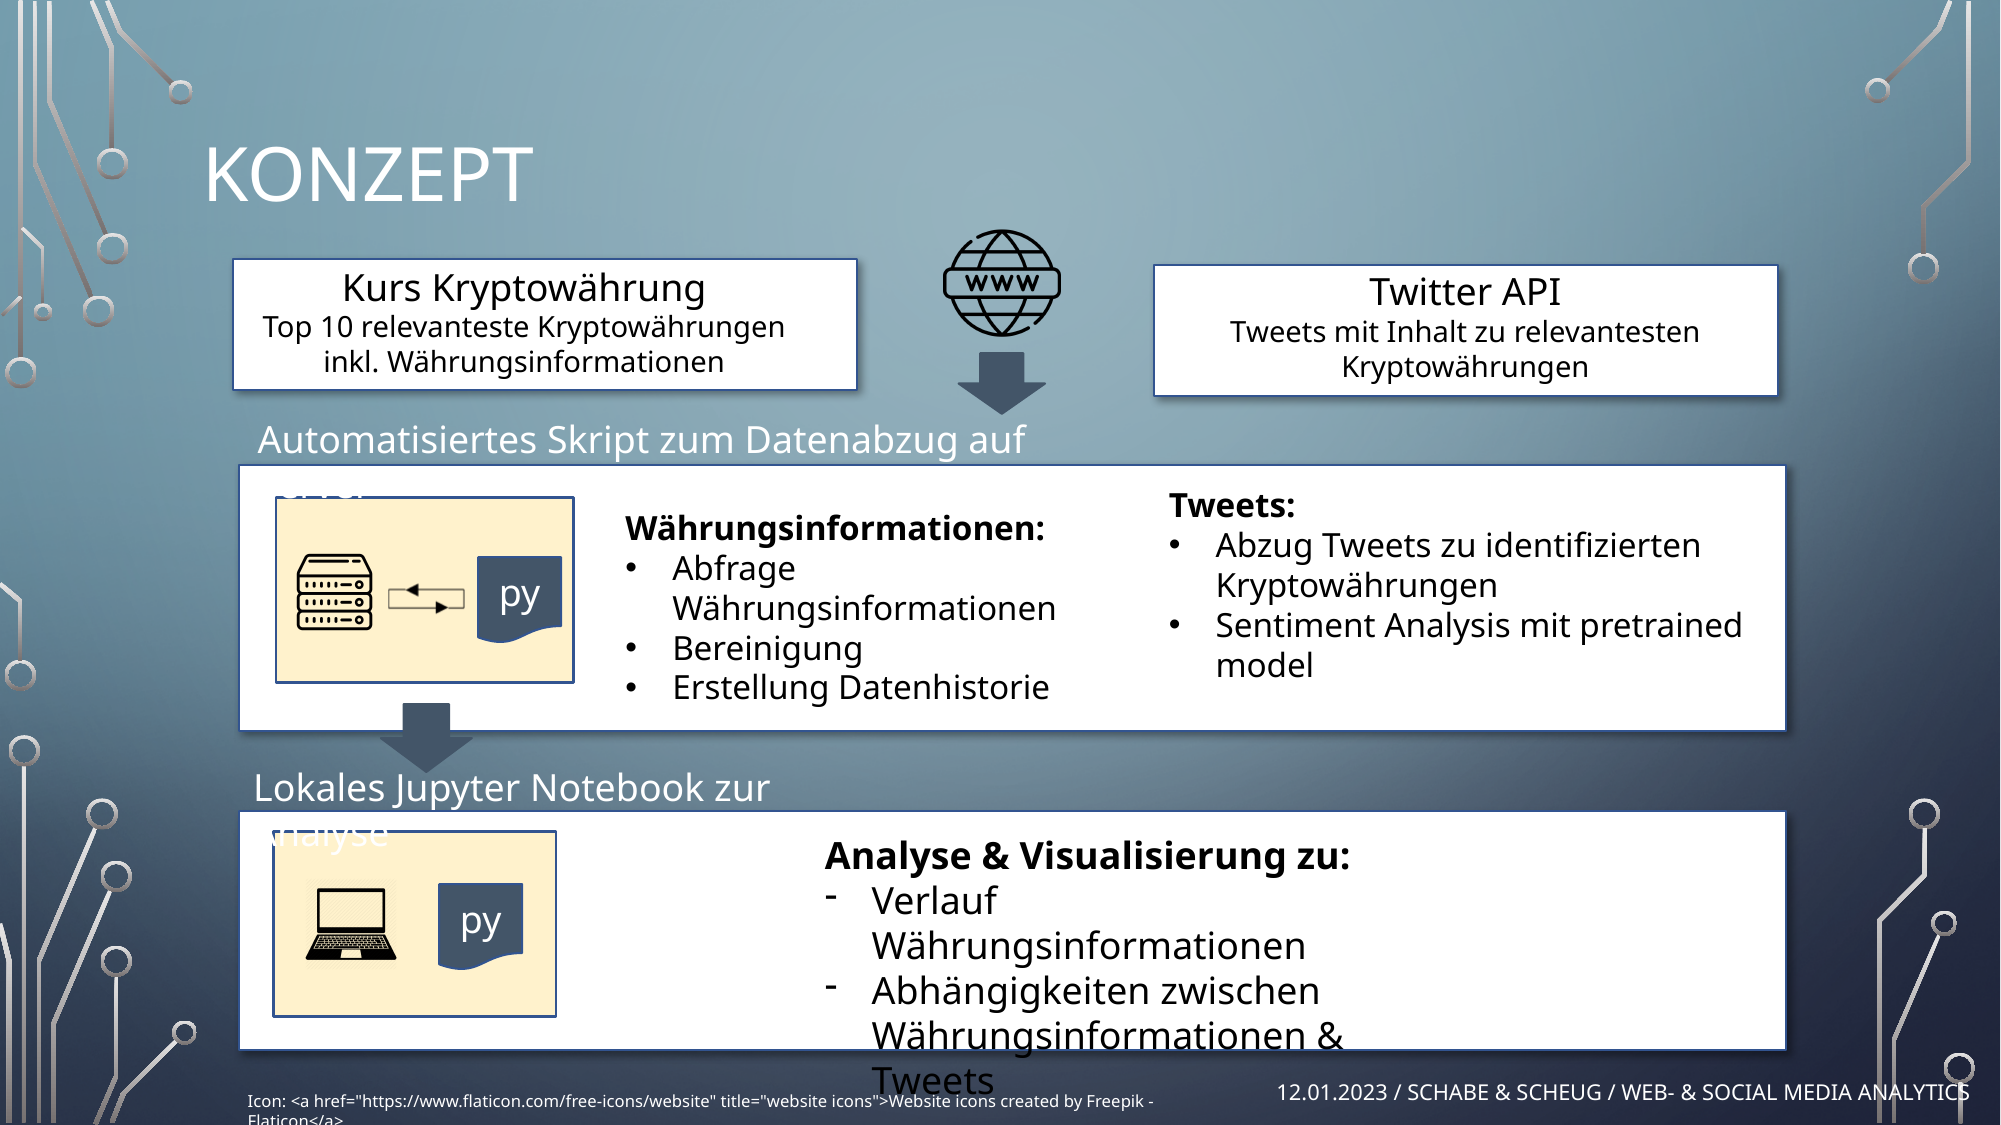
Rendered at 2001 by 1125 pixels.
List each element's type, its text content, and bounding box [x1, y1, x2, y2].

text_box [879, 809, 1787, 1051]
text_box [232, 344, 859, 391]
text_box [237, 809, 809, 1051]
text_box Analyse & Visualisierung zu: Verlauf Währungsinformationen Abhängigkeiten zwischen Währungsinformationen & Tweets [809, 824, 1432, 1058]
text_box [957, 351, 1047, 408]
text_box Lokales Jupyter Notebook zur Analyse [238, 757, 879, 862]
text_box py [437, 882, 524, 971]
footer 12.01.2023 / Schabe & Scheug / Web- & Social Media Analytics [474, 1058, 1987, 1125]
picture [942, 224, 1061, 343]
picture [287, 545, 382, 639]
title Konzept [187, 101, 1813, 344]
text_box py [476, 555, 563, 644]
text_box [237, 464, 610, 732]
text_box Twitter API Tweets mit Inhalt zu relevantesten Kryptowährungen [1173, 344, 1758, 391]
picture [305, 878, 397, 970]
text_box [1070, 464, 1787, 732]
picture [389, 560, 464, 638]
text_box Kurs Kryptowährung Top 10 relevanteste Kryptowährungen inkl. Währungsinformationen [238, 344, 810, 386]
text_box [275, 513, 575, 684]
text_box Automatisiertes Skript zum Datenabzug auf Server [242, 408, 1070, 513]
text_box Icon: <a href="https://www.flaticon.com/free-icons/website" title="website icons">Website icons created by Freepik - Flaticon</a> [233, 1083, 474, 1125]
text_box [379, 702, 474, 774]
text_box Währungsinformationen: Abfrage Währungsinformationen Bereinigung Erstellung Datenhistorie [610, 499, 1147, 754]
text_box [1153, 344, 1780, 398]
text_box Tweets: Abzug Tweets zu identifizierten Kryptowährungen Sentiment Analysis mit pretrained model [1153, 476, 1800, 692]
text_box [272, 862, 557, 1018]
